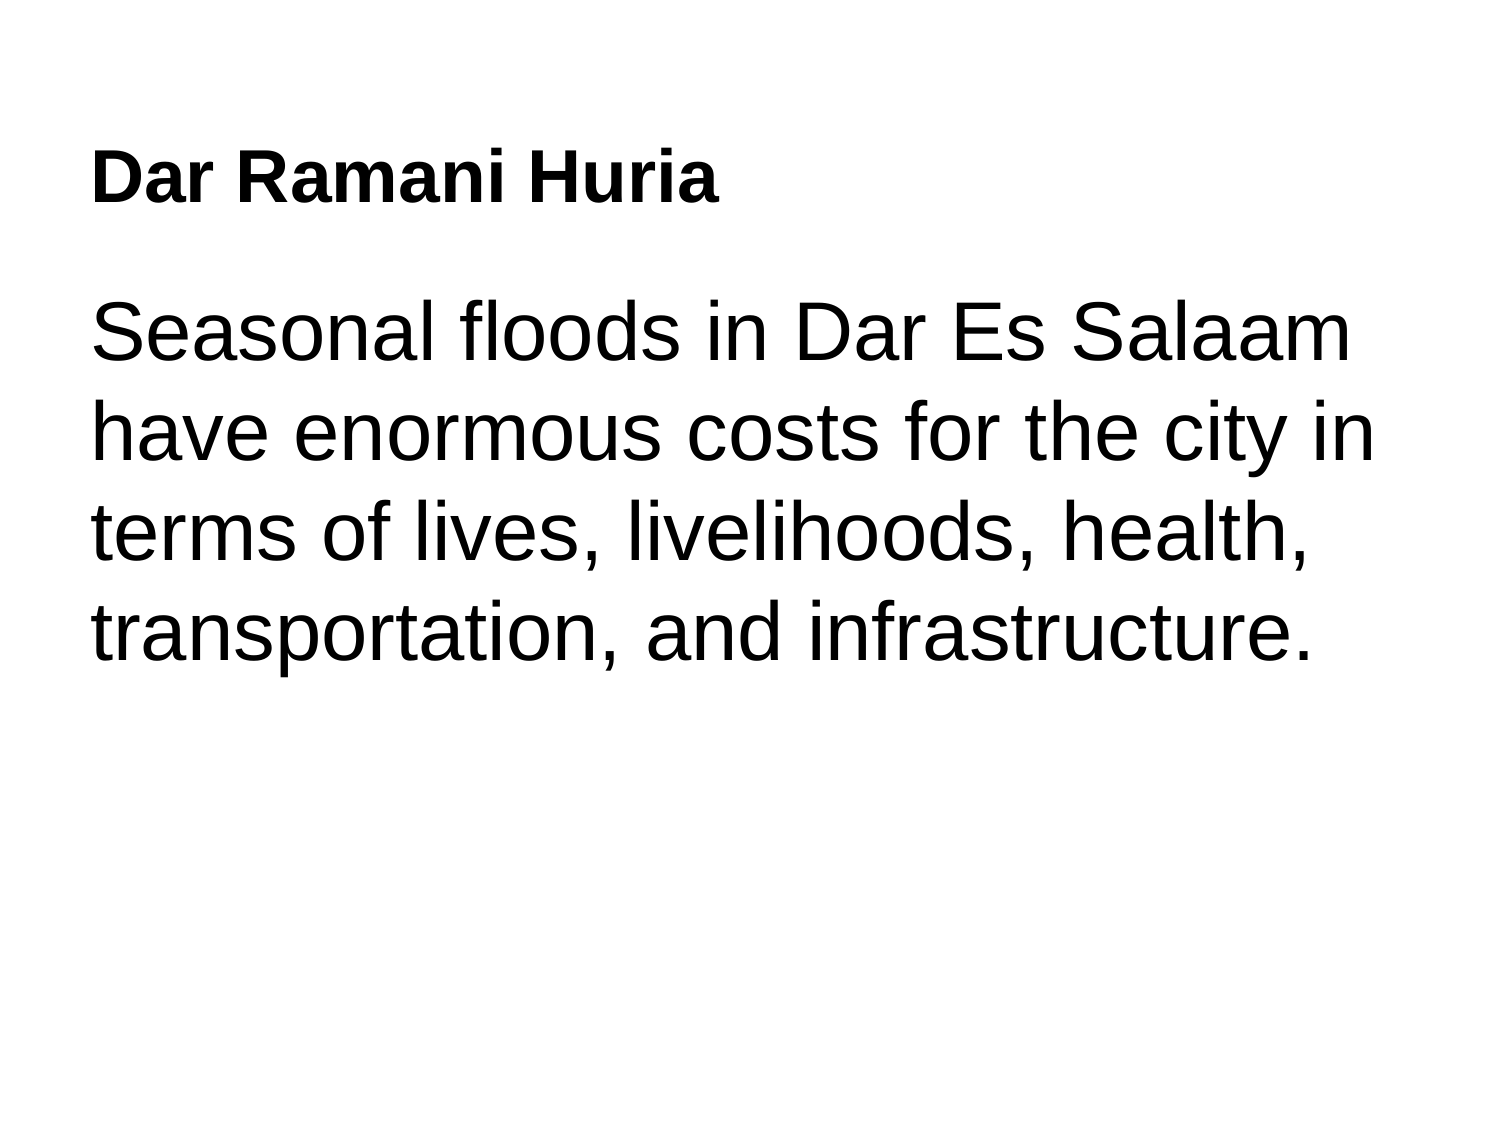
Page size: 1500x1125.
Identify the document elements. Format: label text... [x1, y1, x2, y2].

list Seasonal floods in Dar Es Salaam have enormous costs for the city in terms of lives, livelihoods, health, transportation, and infrastructure. [75, 262, 1425, 1078]
title Dar Ramani Huria [75, 45, 1425, 233]
